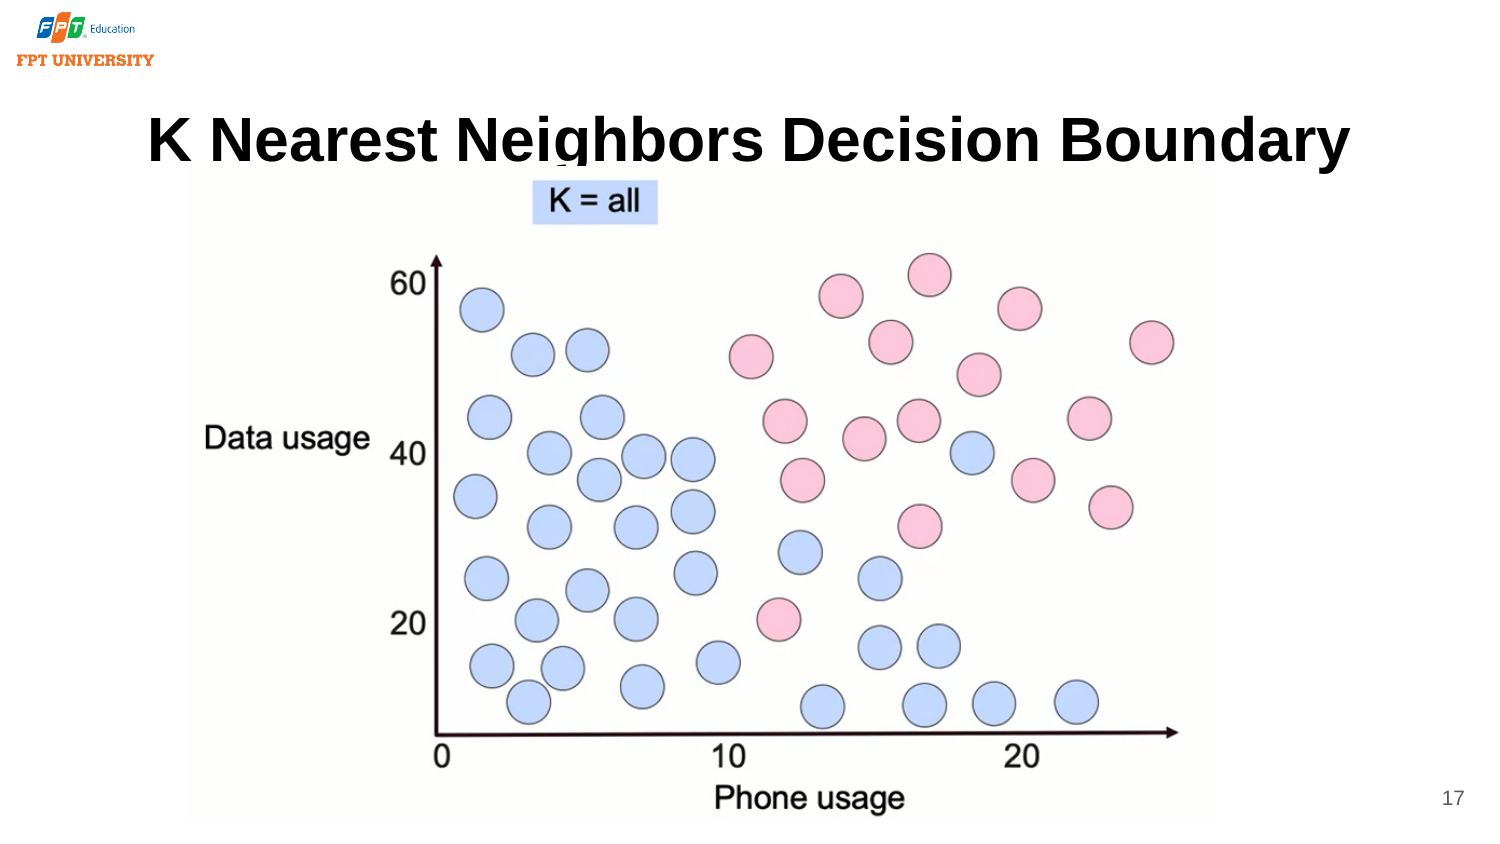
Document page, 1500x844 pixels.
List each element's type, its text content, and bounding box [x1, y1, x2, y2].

picture [187, 166, 1212, 822]
slide_number 17 [1389, 764, 1480, 830]
picture [11, 1, 160, 77]
title K Nearest Neighbors Decision Boundary [51, 72, 1449, 167]
